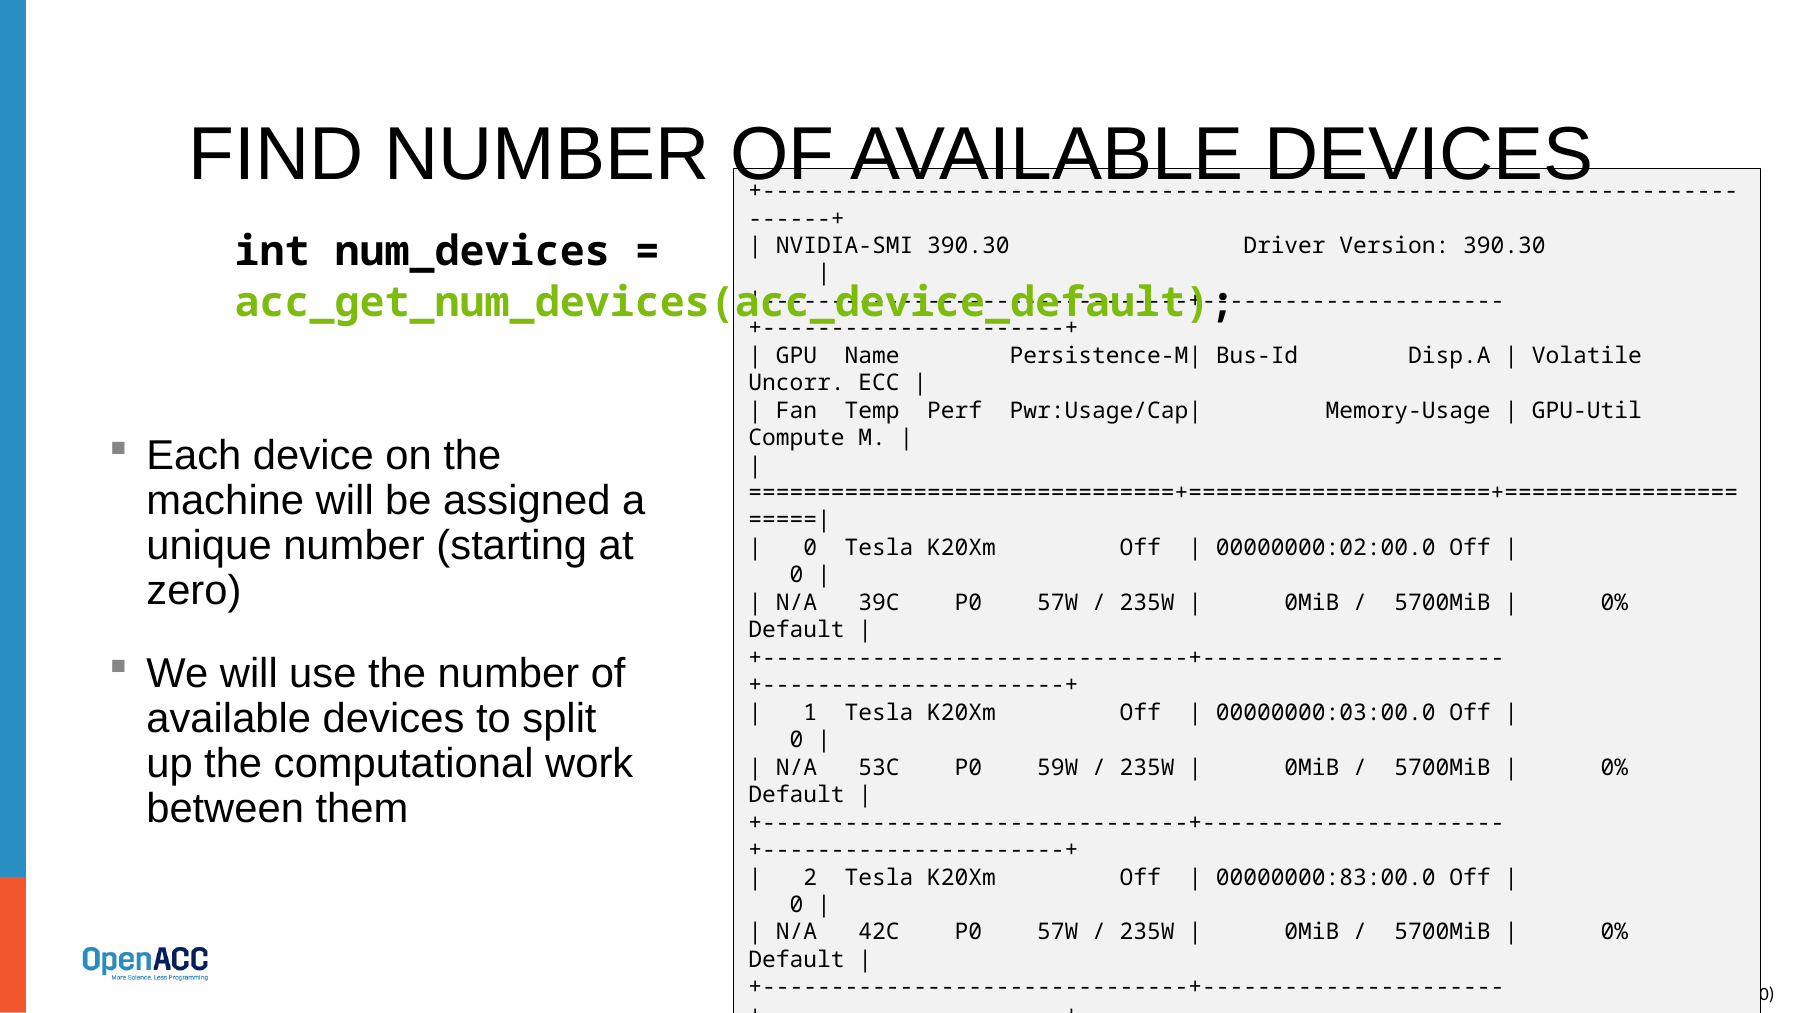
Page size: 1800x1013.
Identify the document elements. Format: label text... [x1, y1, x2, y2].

text_box int num_devices = acc_get_num_devices(acc_device_default); [218, 215, 1582, 334]
title Find Number of Available Devices [173, 106, 1627, 204]
picture [81, 946, 208, 981]
text_box +-----------------------------------------------------------------------------+ | NVIDIA-SMI 390.30 Driver Version: 390.30 | |-------------------------------+----------------------+----------------------+ | GPU Name Persistence-M| Bus-Id Disp.A | Volatile Uncorr. ECC | | Fan Temp Perf Pwr:Usage/Cap| Memory-Usage | GPU-Util Compute M. | |===============================+======================+======================| | 0 Tesla K20Xm Off | 00000000:02:00.0 Off | 0 | | N/A 39C P0 57W / 235W | 0MiB / 5700MiB | 0% Default | +-------------------------------+----------------------+----------------------+ | 1 Tesla K20Xm Off | 00000000:03:00.0 Off | 0 | | N/A 53C P0 59W / 235W | 0MiB / 5700MiB | 0% Default | +-------------------------------+----------------------+----------------------+ | 2 Tesla K20Xm Off | 00000000:83:00.0 Off | 0 | | N/A 42C P0 57W / 235W | 0MiB / 5700MiB | 0% Default | +-------------------------------+----------------------+----------------------+ | 3 Tesla K20Xm Off | 00000000:84:00.0 Off | 0 | | N/A 40C P0 61W / 235W | 0MiB / 5700MiB | 99% Default | +-------------------------------+----------------------+----------------------+ [731, 166, 1762, 1013]
list Each device on the machine will be assigned a unique number (starting at zero) We will use the number of available devices to split up the computational work between them [93, 425, 669, 897]
